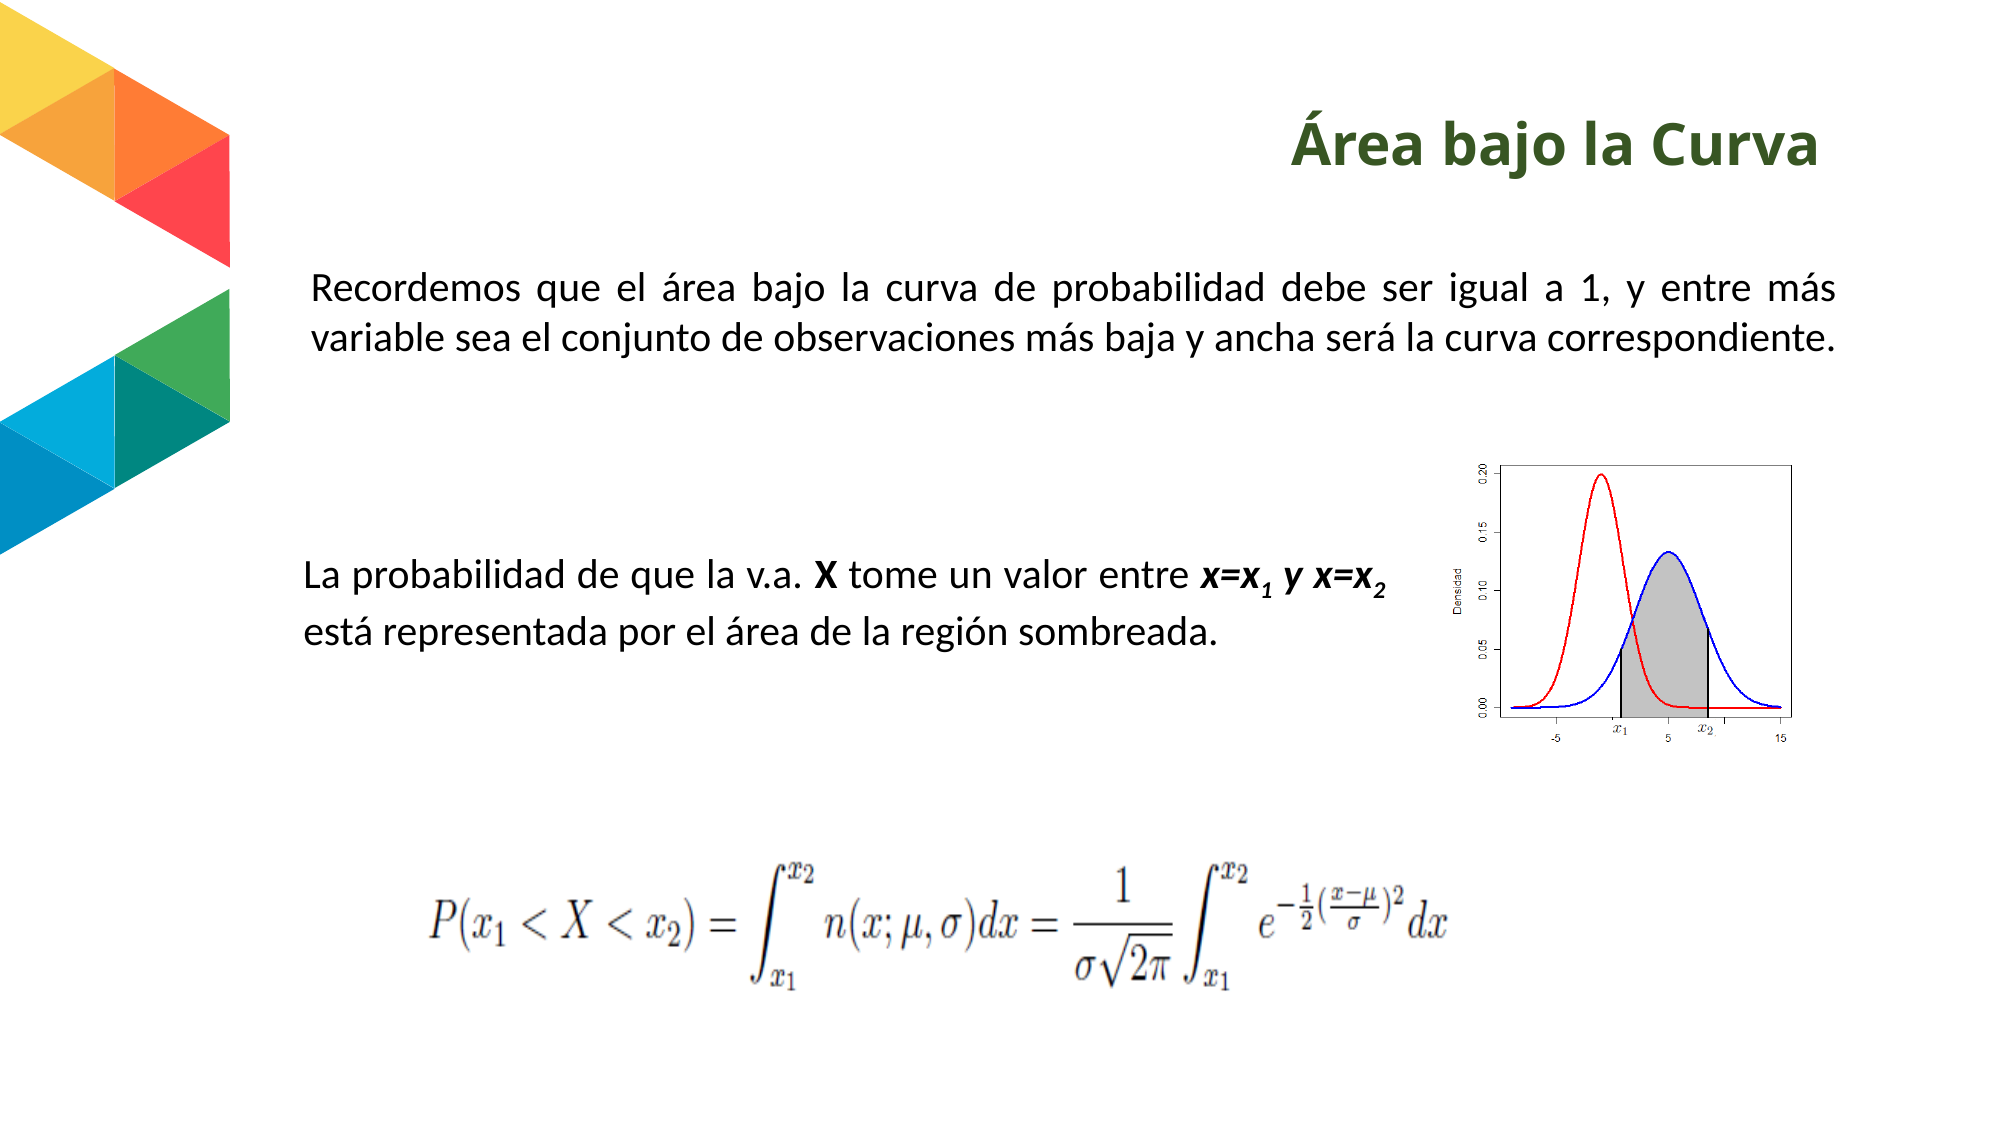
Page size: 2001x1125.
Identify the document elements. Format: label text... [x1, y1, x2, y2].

picture [1450, 449, 1805, 751]
text_box La probabilidad de que la v.a. X tome un valor entre x=x1 y x=x2 está representada por el área de la región sombreada. [288, 539, 1407, 662]
text_box Recordemos que el área bajo la curva de probabilidad debe ser igual a 1, y entre más variable sea el conjunto de observaciones más baja y ancha será la curva correspondiente. [296, 252, 1853, 368]
title Área bajo la Curva [402, 108, 1836, 206]
picture [419, 831, 1465, 1010]
